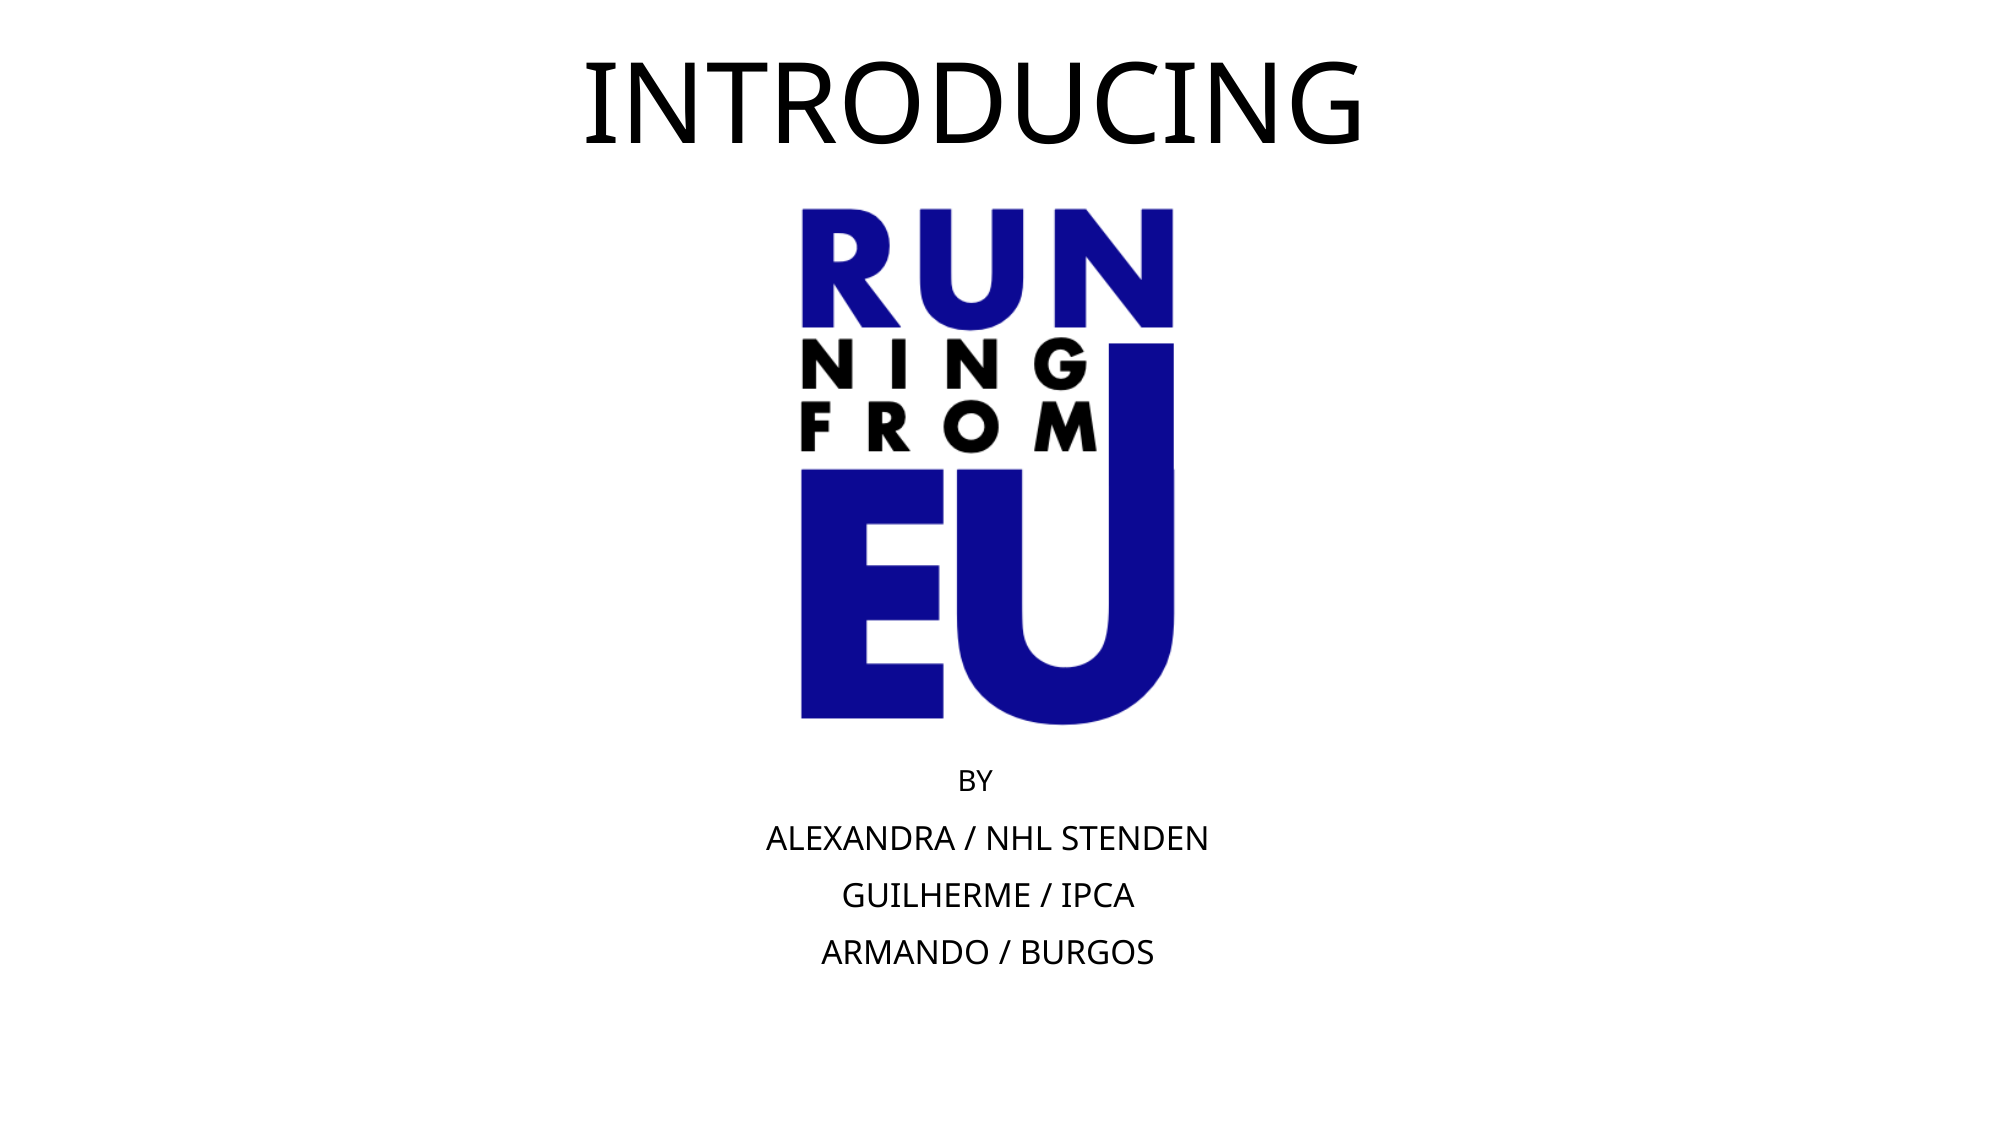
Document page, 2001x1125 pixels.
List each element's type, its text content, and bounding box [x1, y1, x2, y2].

title INTRODUCING [225, 8, 1726, 176]
subtitle BY [163, 758, 1787, 1022]
text_box ALEXANDRA / NHL STENDEN GUILHERME / IPCA ARMANDO / BURGOS [238, 814, 1739, 878]
picture [721, 155, 1229, 759]
